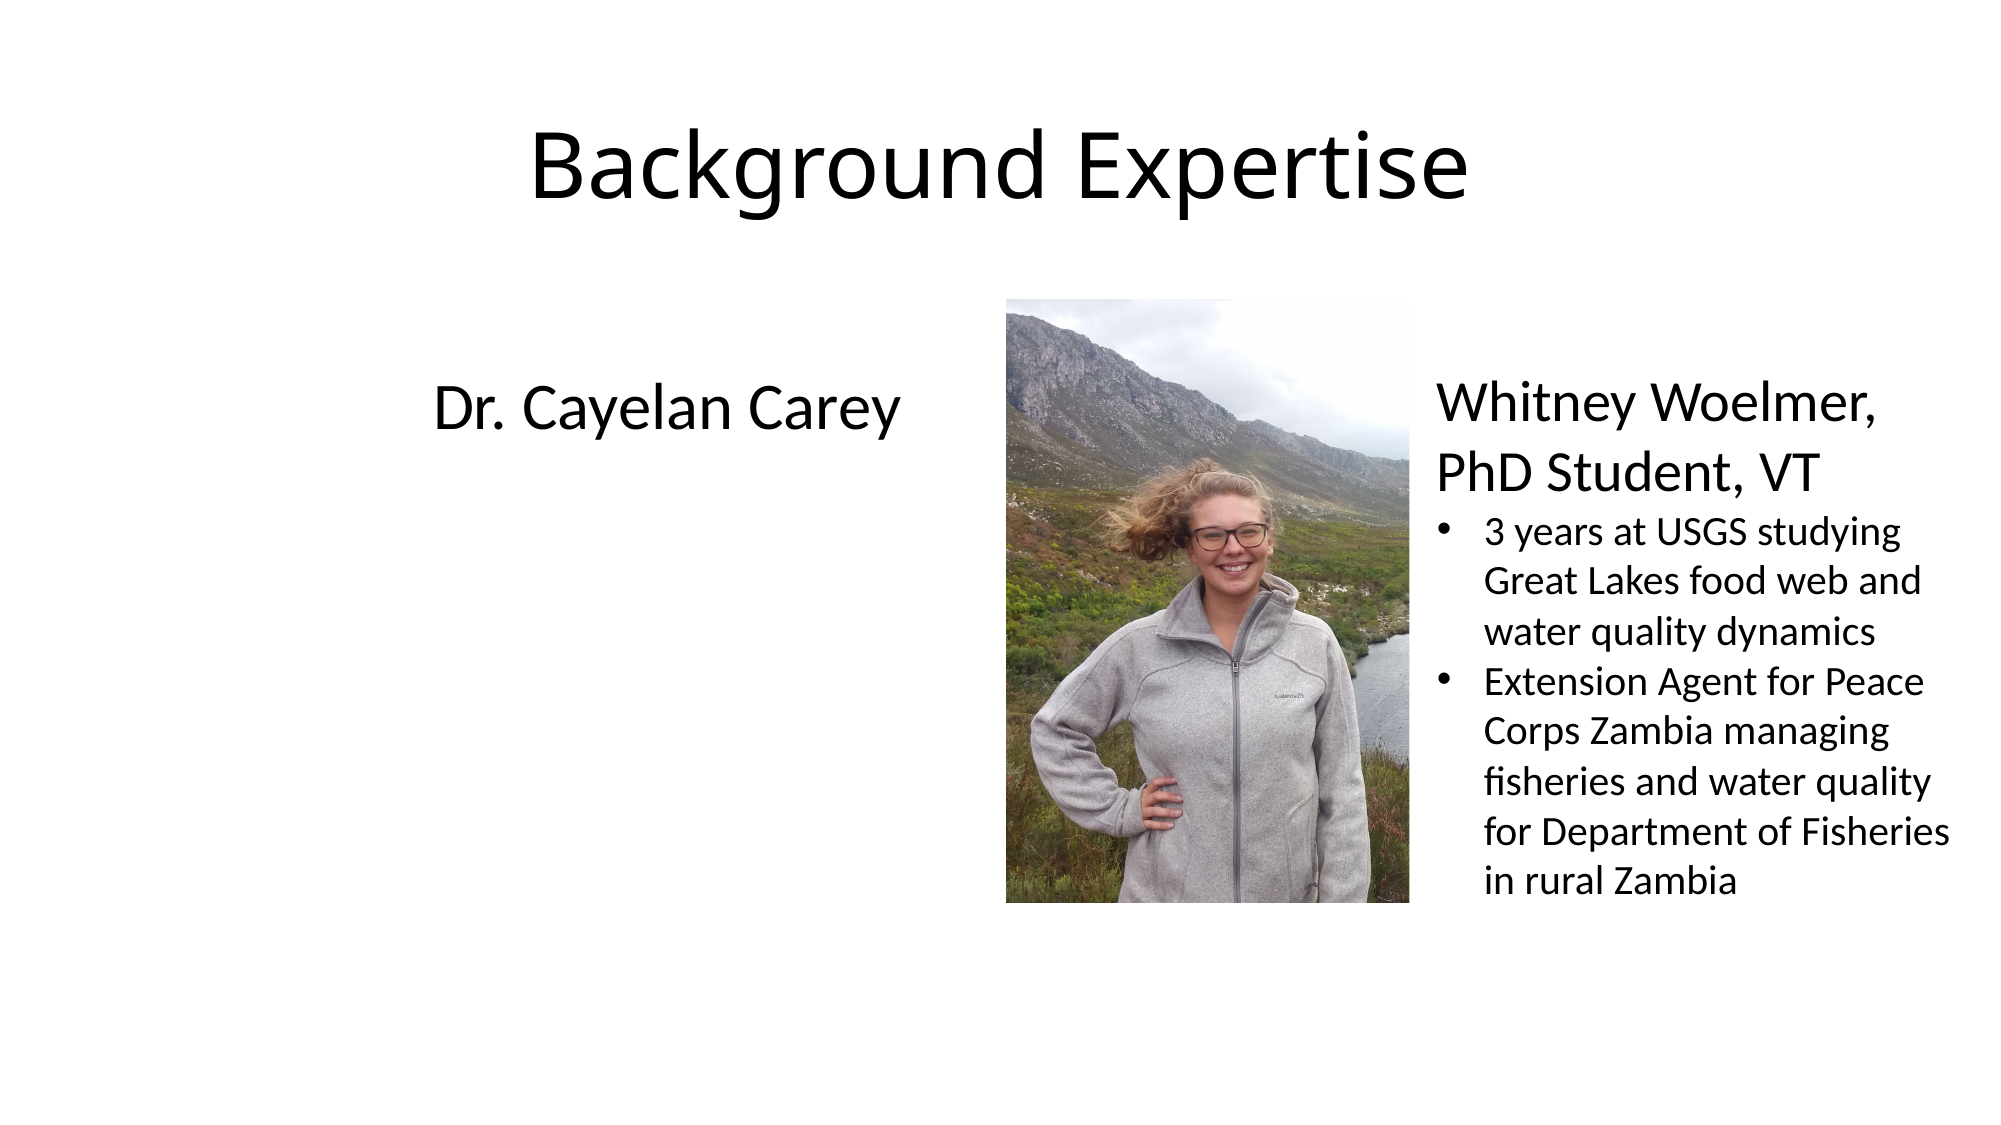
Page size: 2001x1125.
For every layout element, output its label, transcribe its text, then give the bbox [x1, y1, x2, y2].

text_box Whitney Woelmer, PhD Student, VT 3 years at USGS studying Great Lakes food web and water quality dynamics Extension Agent for Peace Corps Zambia managing fisheries and water quality for Department of Fisheries in rural Zambia [1422, 355, 1968, 911]
picture [1006, 299, 1410, 903]
text_box Dr. Cayelan Carey [418, 355, 964, 451]
title Background Expertise [137, 59, 1863, 278]
